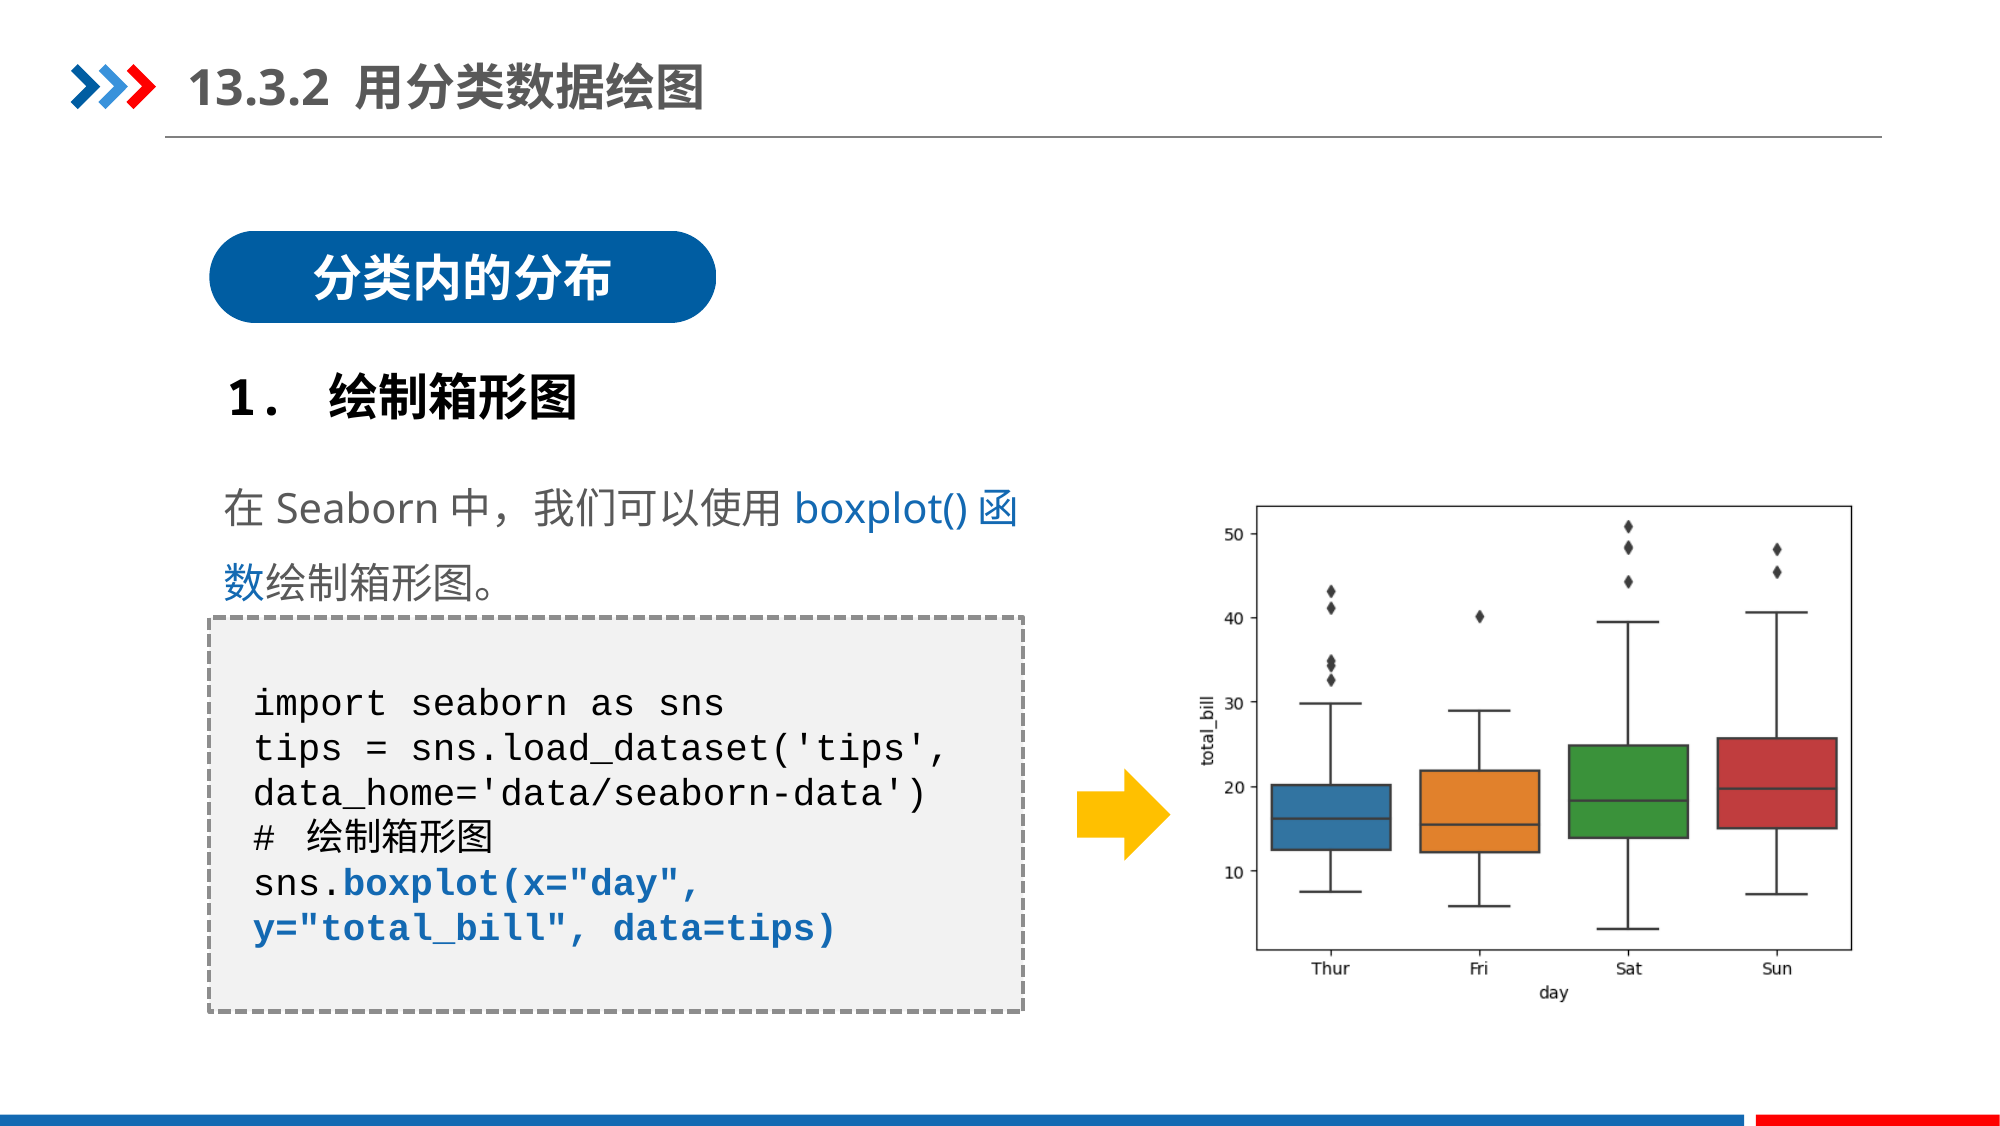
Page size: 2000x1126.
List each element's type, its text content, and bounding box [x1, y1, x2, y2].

text_box [1075, 766, 1173, 863]
picture [1188, 494, 1863, 1013]
text_box 在Seaborn中，我们可以使用boxplot()函数绘制箱形图。 [209, 449, 1046, 615]
text_box 分类内的分布 [207, 228, 719, 326]
text_box 1. 绘制箱形图 [211, 357, 594, 433]
text_box [207, 615, 1025, 1014]
text_box 13.3.2 用分类数据绘图 [187, 43, 1036, 127]
text_box import seaborn as sns tips = sns.load_dataset('tips', data_home='data/seaborn-data') # 绘制箱形图 sns.boxplot(x="day", y="total_bill", data=tips) [238, 670, 995, 956]
